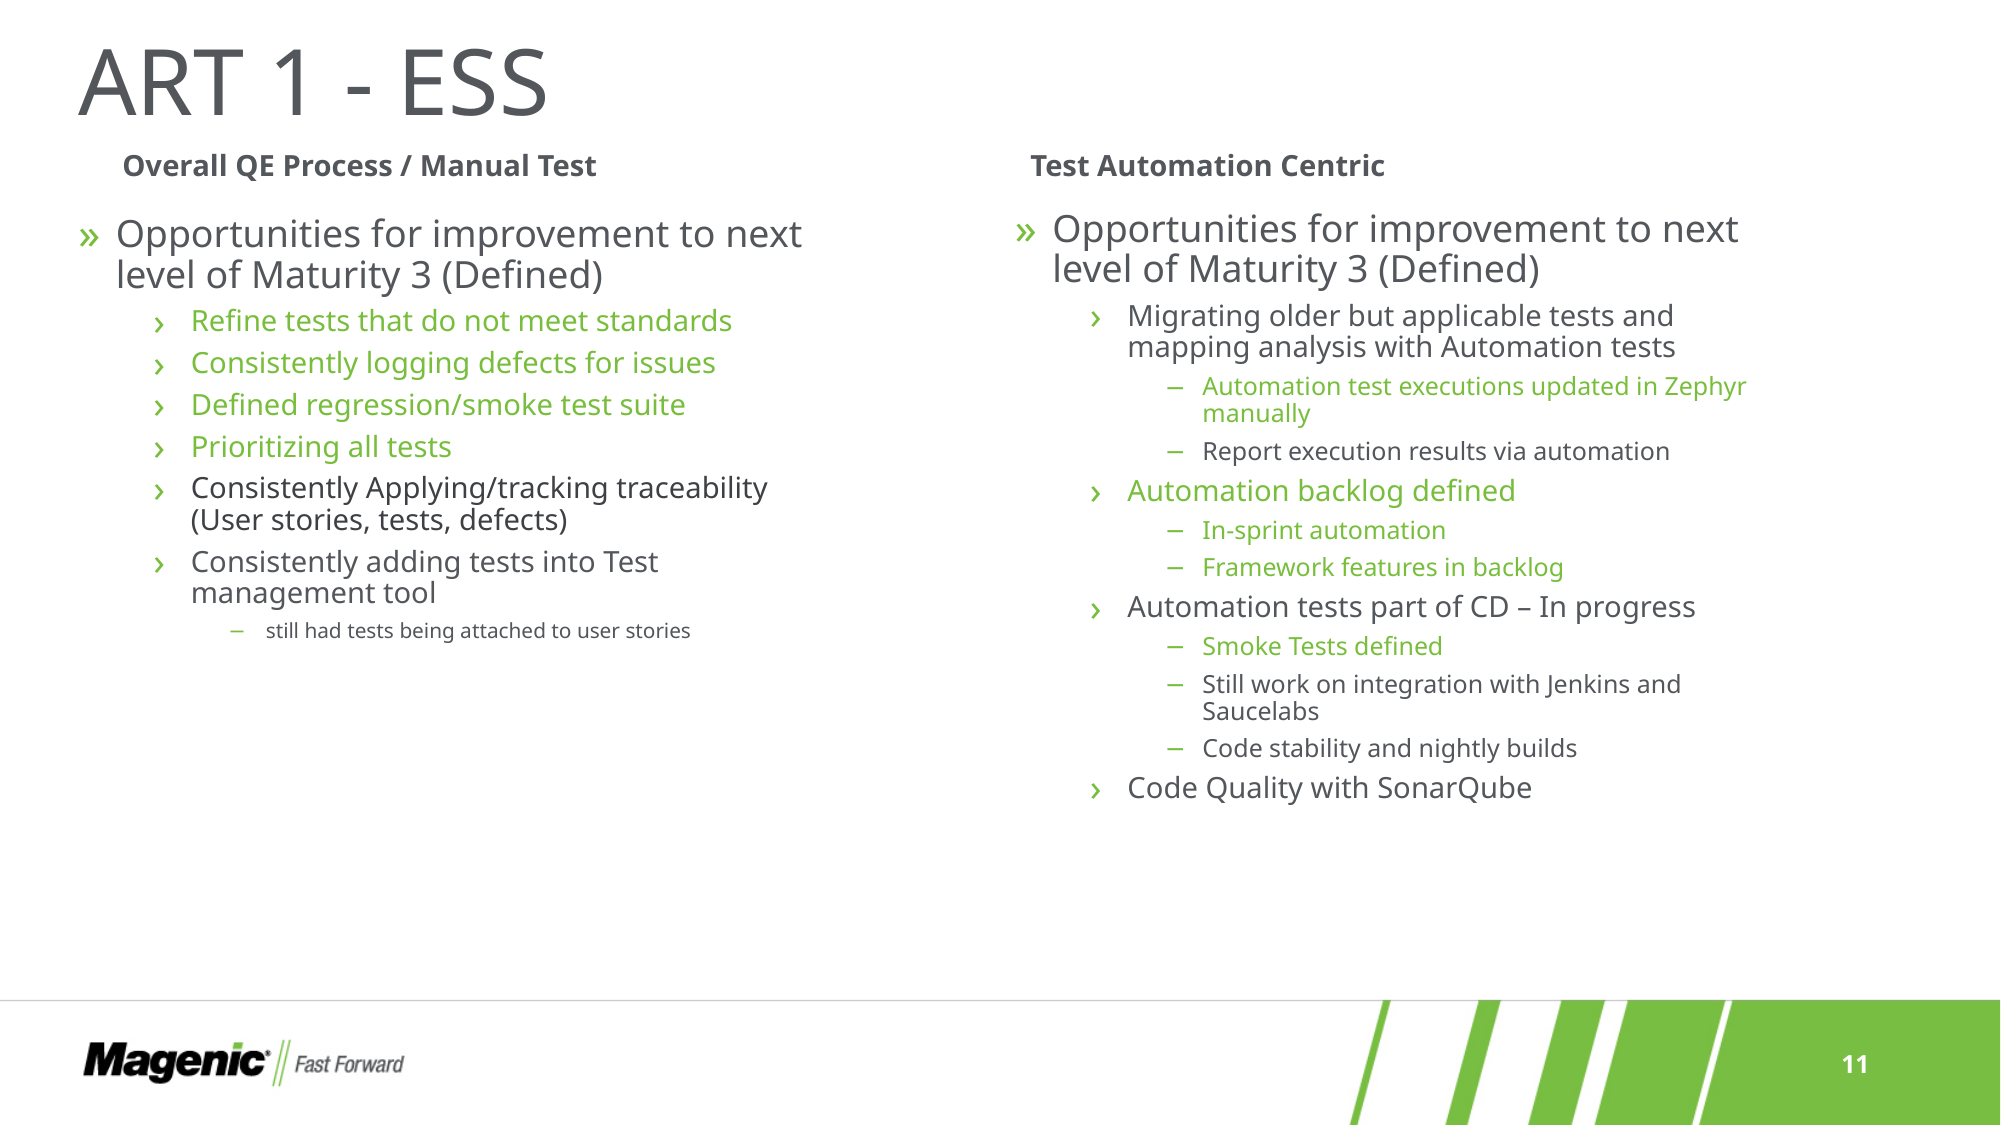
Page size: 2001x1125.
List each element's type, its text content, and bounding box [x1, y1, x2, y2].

text_box Test Automation Centric [1015, 139, 1543, 190]
title ART 1 - ESS [63, 41, 1938, 131]
text_box Opportunities for improvement to next level of Maturity 3 (Defined) Migrating older but applicable tests and mapping analysis with Automation tests Automation test executions updated in Zephyr manually Report execution results via automation Automation backlog defined In-sprint automation Framework features in backlog Automation tests part of CD – In progress Smoke Tests defined Still work on integration with Jenkins and Saucelabs Code stability and nightly builds Code Quality with SonarQube [999, 202, 1771, 828]
text_box Overall QE Process / Manual Test [107, 139, 635, 190]
list Opportunities for improvement to next level of Maturity 3 (Defined) Refine tests that do not meet standards Consistently logging defects for issues Defined regression/smoke test suite Prioritizing all tests Consistently Applying/tracking traceability (User stories, tests, defects) Consistently adding tests into Test management tool still had tests being attached to user stories [63, 207, 834, 833]
picture [0, 0, 2001, 1125]
